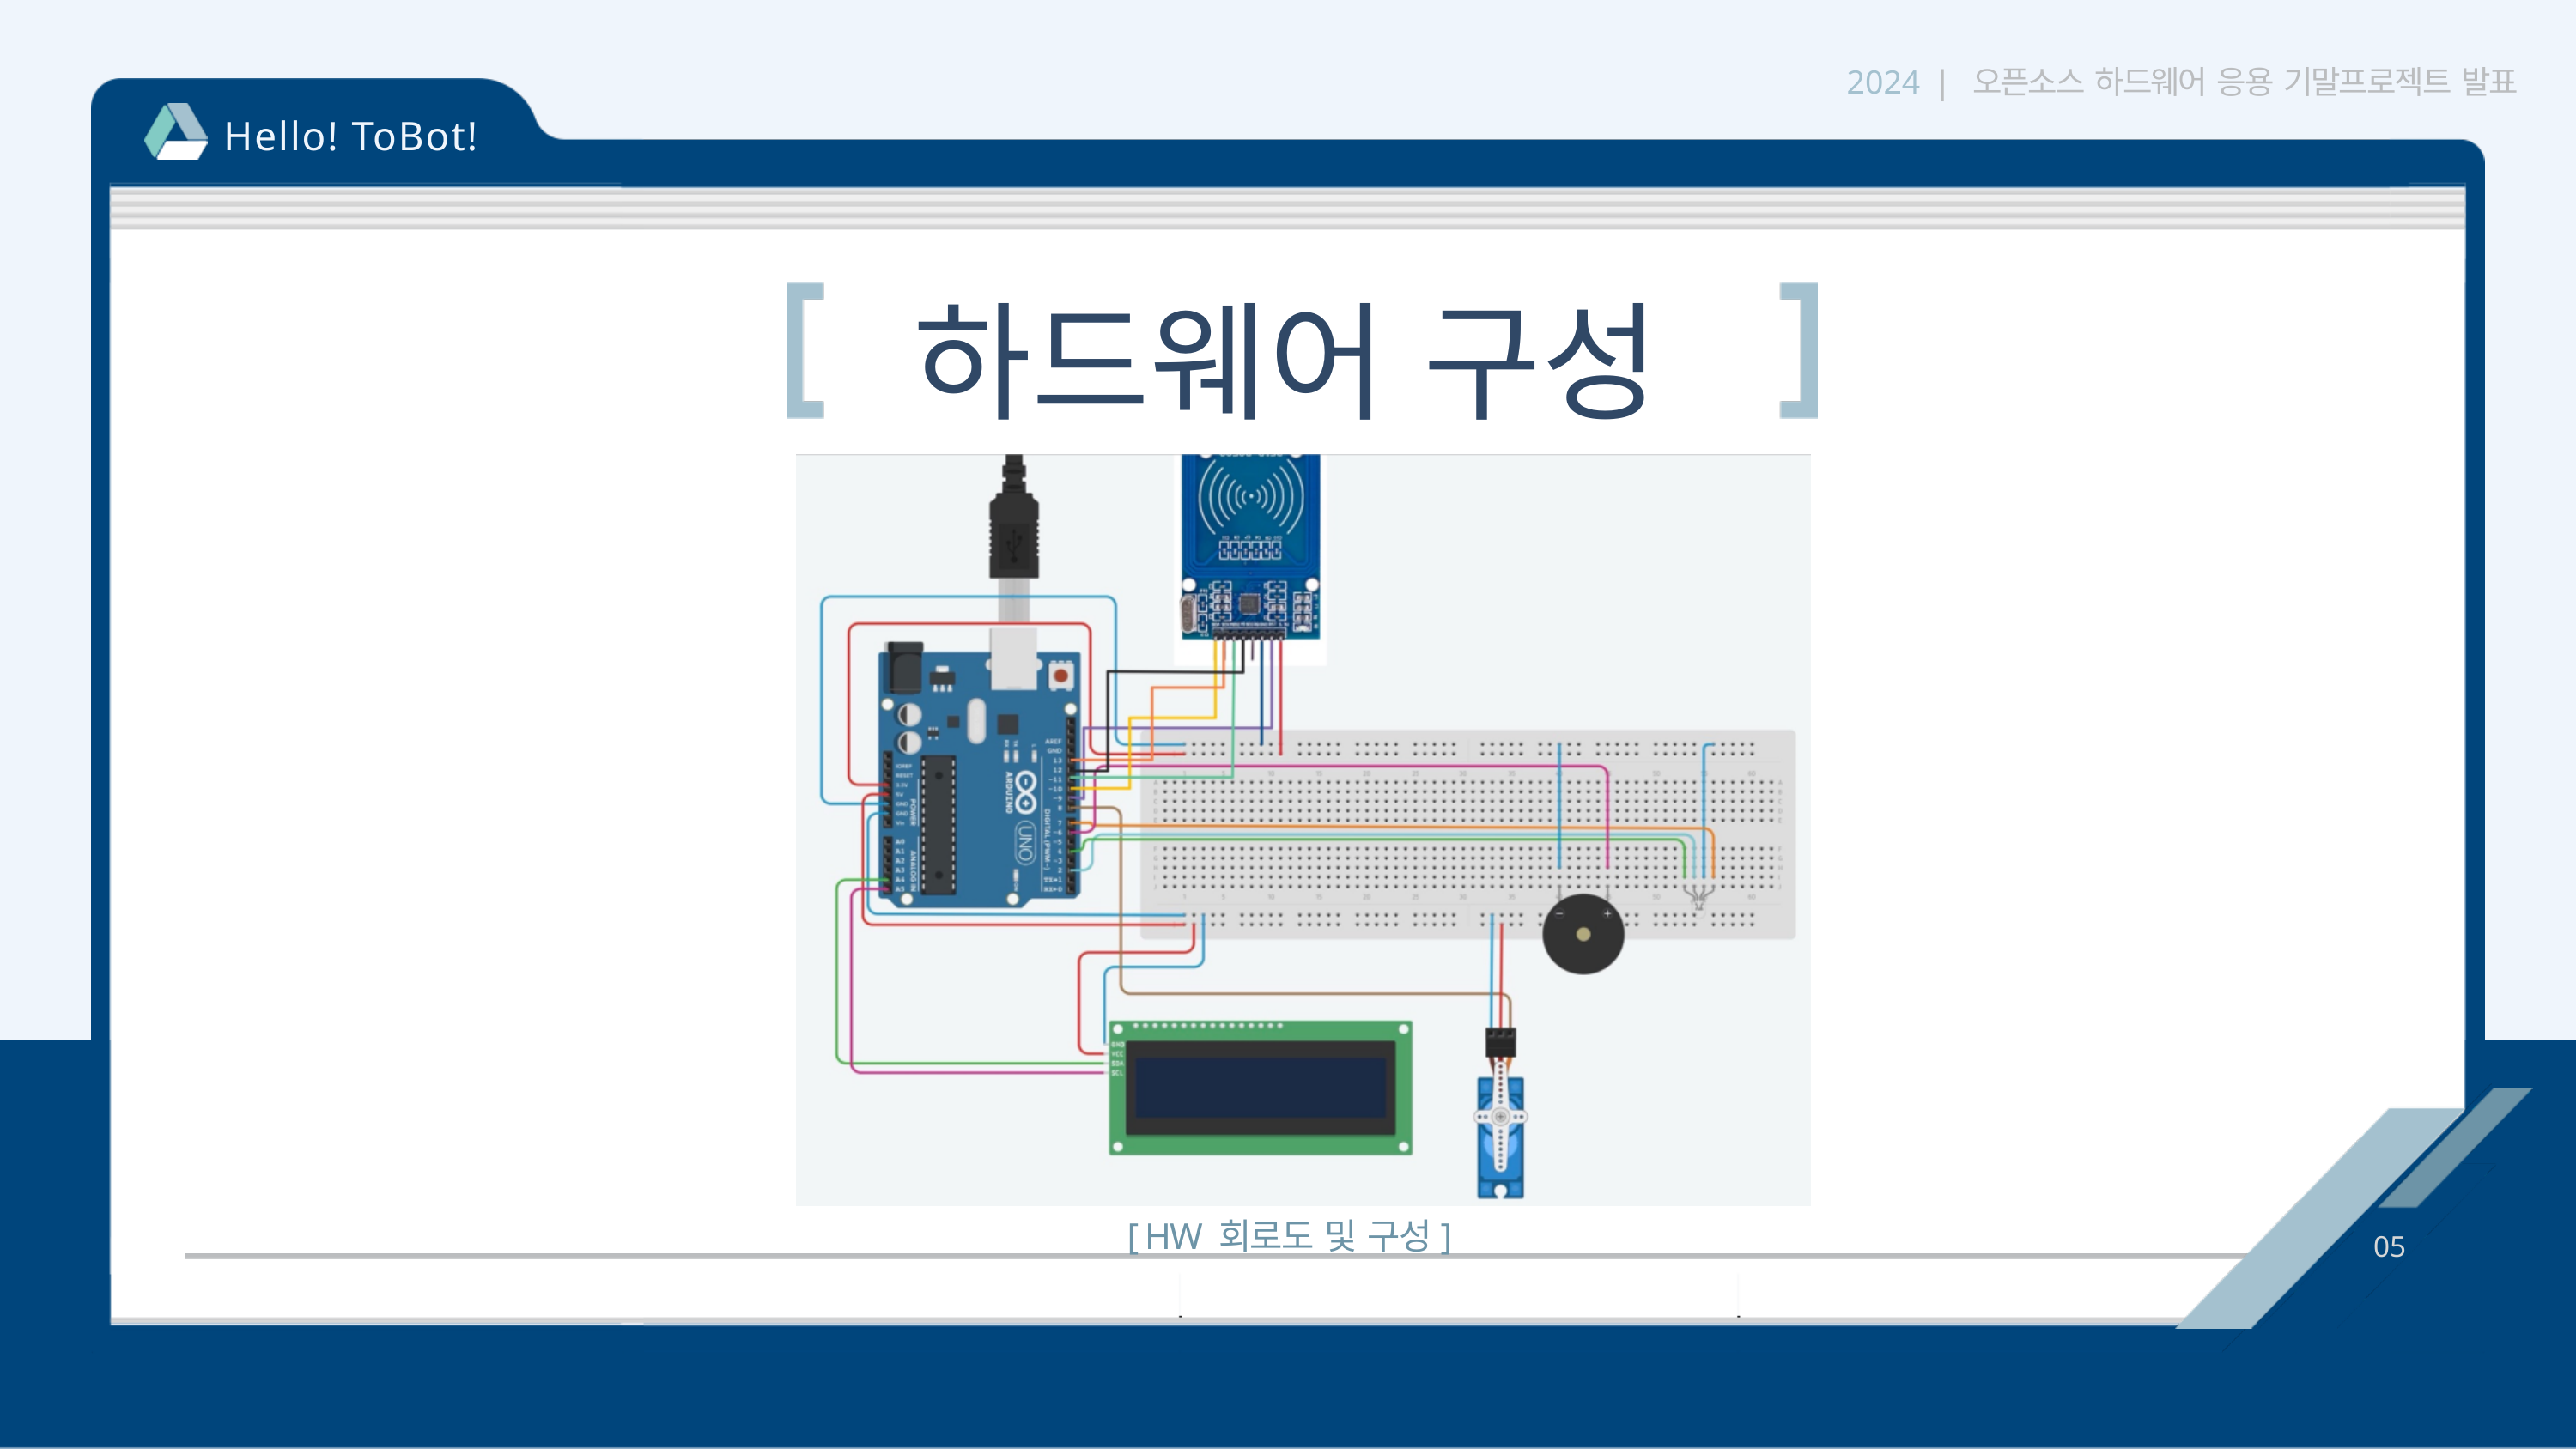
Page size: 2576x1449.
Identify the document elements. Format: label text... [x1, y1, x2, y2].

text_box 2024 | 오픈소스 하드웨어 응용 기말프로젝트 발표 [1492, 55, 2519, 99]
picture [0, 78, 2576, 1449]
